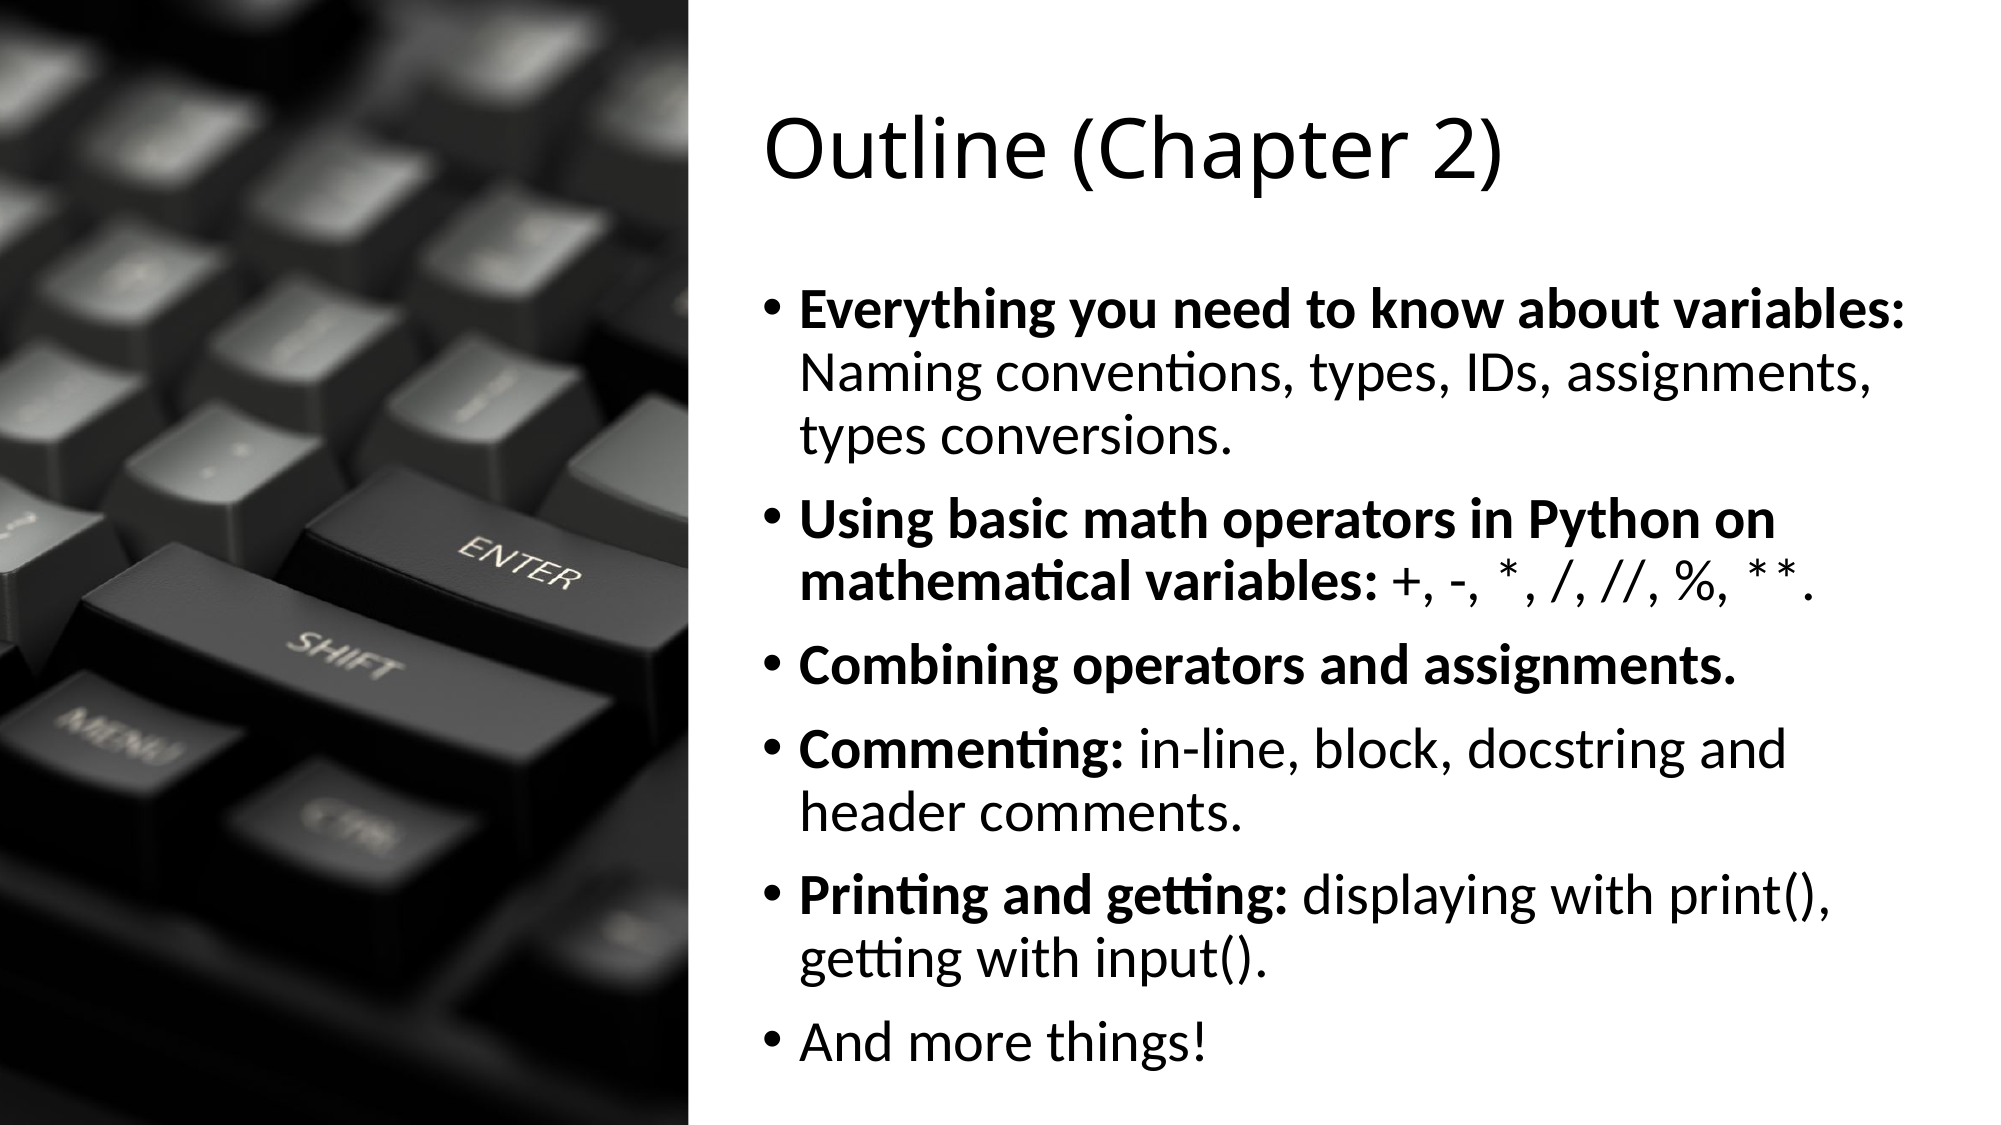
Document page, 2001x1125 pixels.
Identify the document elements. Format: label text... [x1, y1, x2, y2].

title Outline (Chapter 2) [746, 66, 1863, 205]
picture [0, 0, 689, 1125]
list Everything you need to know about variables: Naming conventions, types, IDs, assignments, types conversions. Using basic math operators in Python on mathematical variables: +, -, *, /, //, %, **. Combining operators and assignments. Commenting: in-line, block, docstring and header comments. Printing and getting: displaying with print(), getting with input(). And more things! [746, 270, 1955, 1092]
